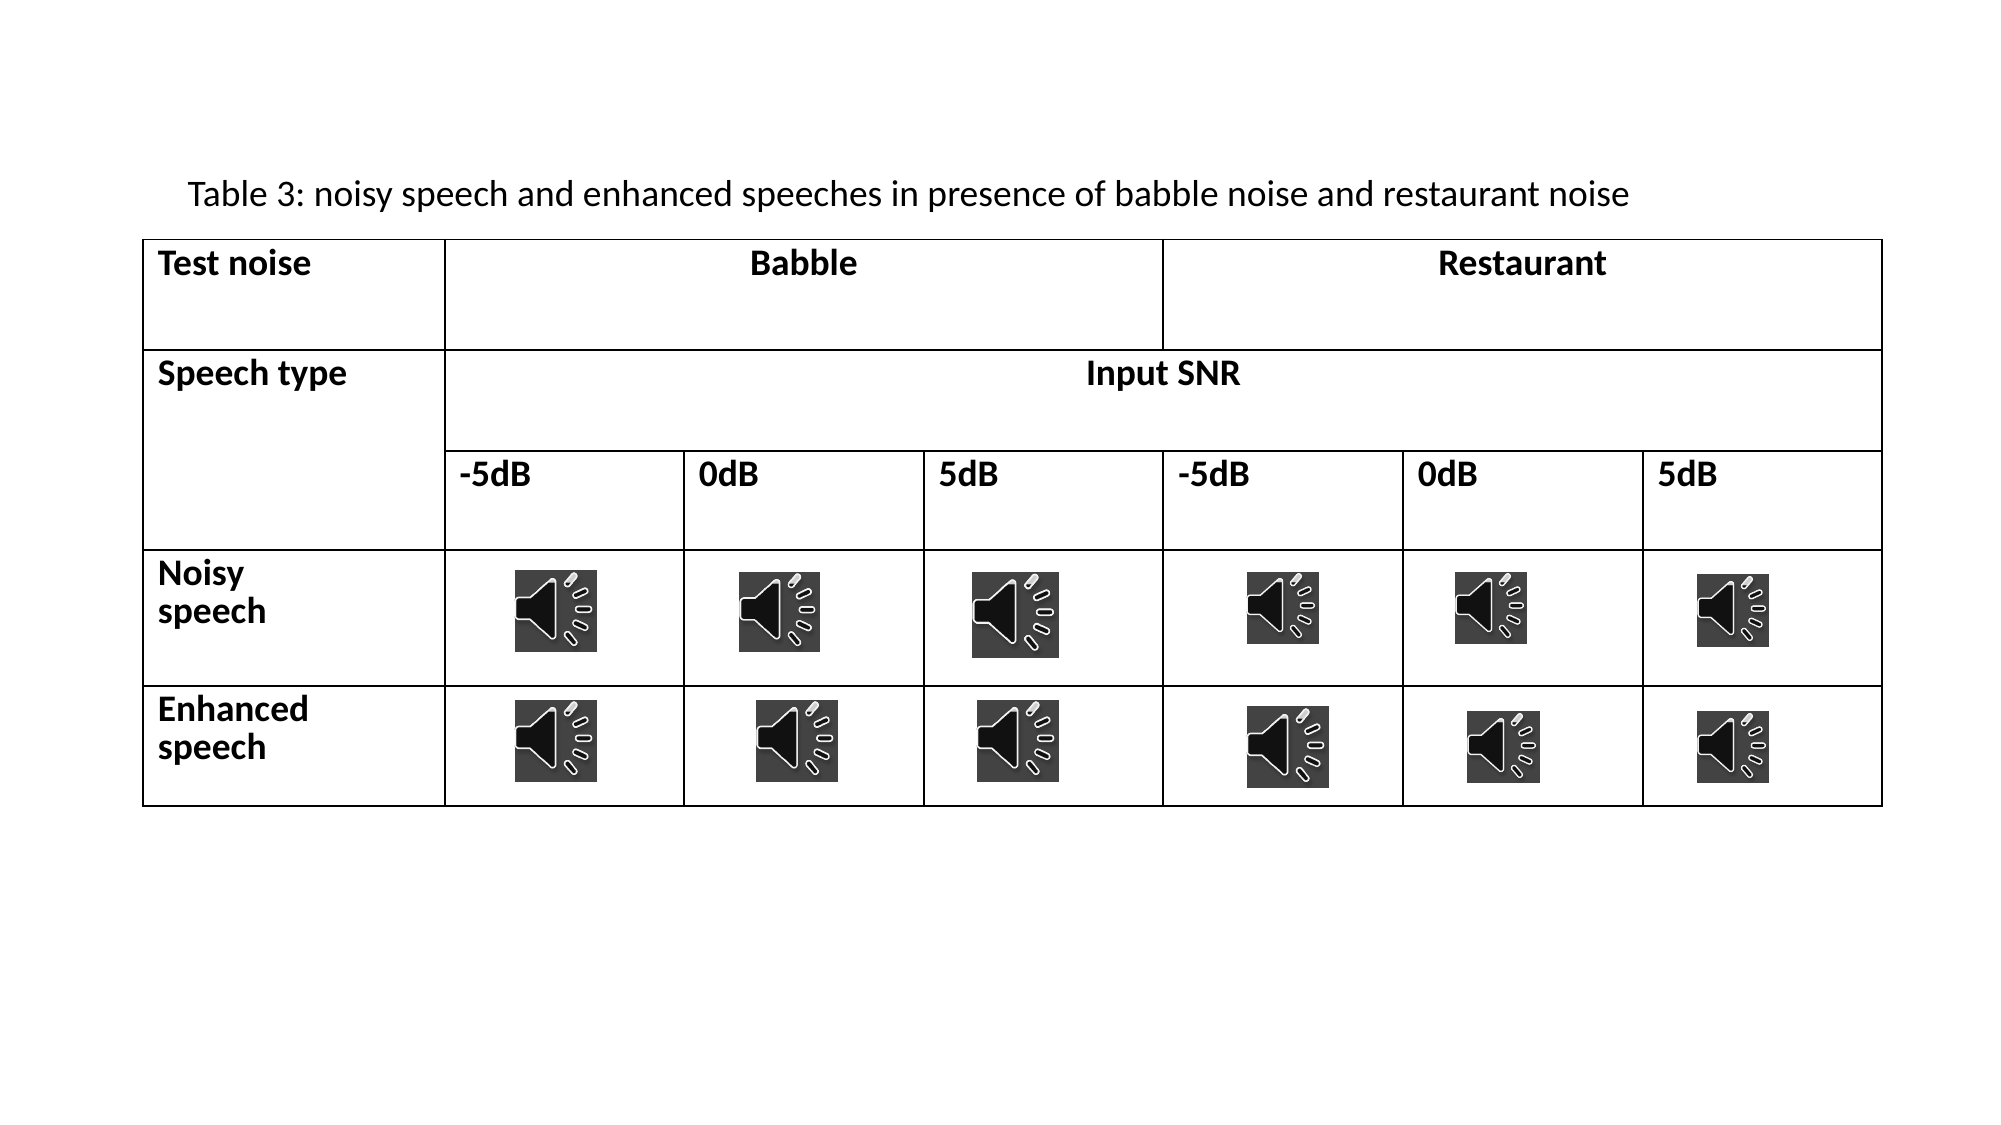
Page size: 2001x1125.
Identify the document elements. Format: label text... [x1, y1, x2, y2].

table_cell [1404, 551, 1642, 685]
picture [971, 570, 1060, 659]
table_cell -5dB [446, 452, 683, 549]
table_cell 5dB [1644, 452, 1881, 549]
table_header Restaurant [1164, 240, 1881, 349]
table_cell -5dB [1164, 452, 1402, 549]
table_cell [925, 687, 1162, 805]
table_cell Noisy speech [144, 551, 444, 685]
table_cell [925, 551, 1162, 685]
table_header Babble [446, 240, 1162, 349]
table_cell 5dB [925, 452, 1162, 549]
picture [1695, 710, 1771, 785]
picture [1695, 573, 1771, 648]
table_cell [1164, 687, 1402, 805]
table_cell 0dB [685, 452, 923, 549]
table_cell [1164, 551, 1402, 685]
table_cell [685, 551, 923, 685]
picture [1454, 570, 1529, 645]
picture [1466, 710, 1541, 785]
picture [1245, 570, 1320, 645]
table_cell Enhanced speech [144, 687, 444, 805]
table_cell [685, 687, 923, 805]
picture [513, 698, 598, 783]
picture [513, 569, 598, 654]
table_cell [446, 687, 683, 805]
picture [755, 698, 840, 783]
table_cell [1644, 687, 1881, 805]
table_cell [1644, 551, 1881, 685]
table_header Test noise [144, 240, 444, 349]
table_cell [1404, 687, 1642, 805]
picture [975, 698, 1060, 783]
table_cell Speech type [144, 351, 444, 549]
text_box Table 3: noisy speech and enhanced speeches in presence of babble noise and restaurant noise [172, 161, 1883, 222]
table_cell Input SNR [446, 351, 1881, 450]
table_cell 0dB [1404, 452, 1642, 549]
picture [1245, 705, 1330, 790]
picture [738, 570, 822, 654]
table_cell [446, 551, 683, 685]
